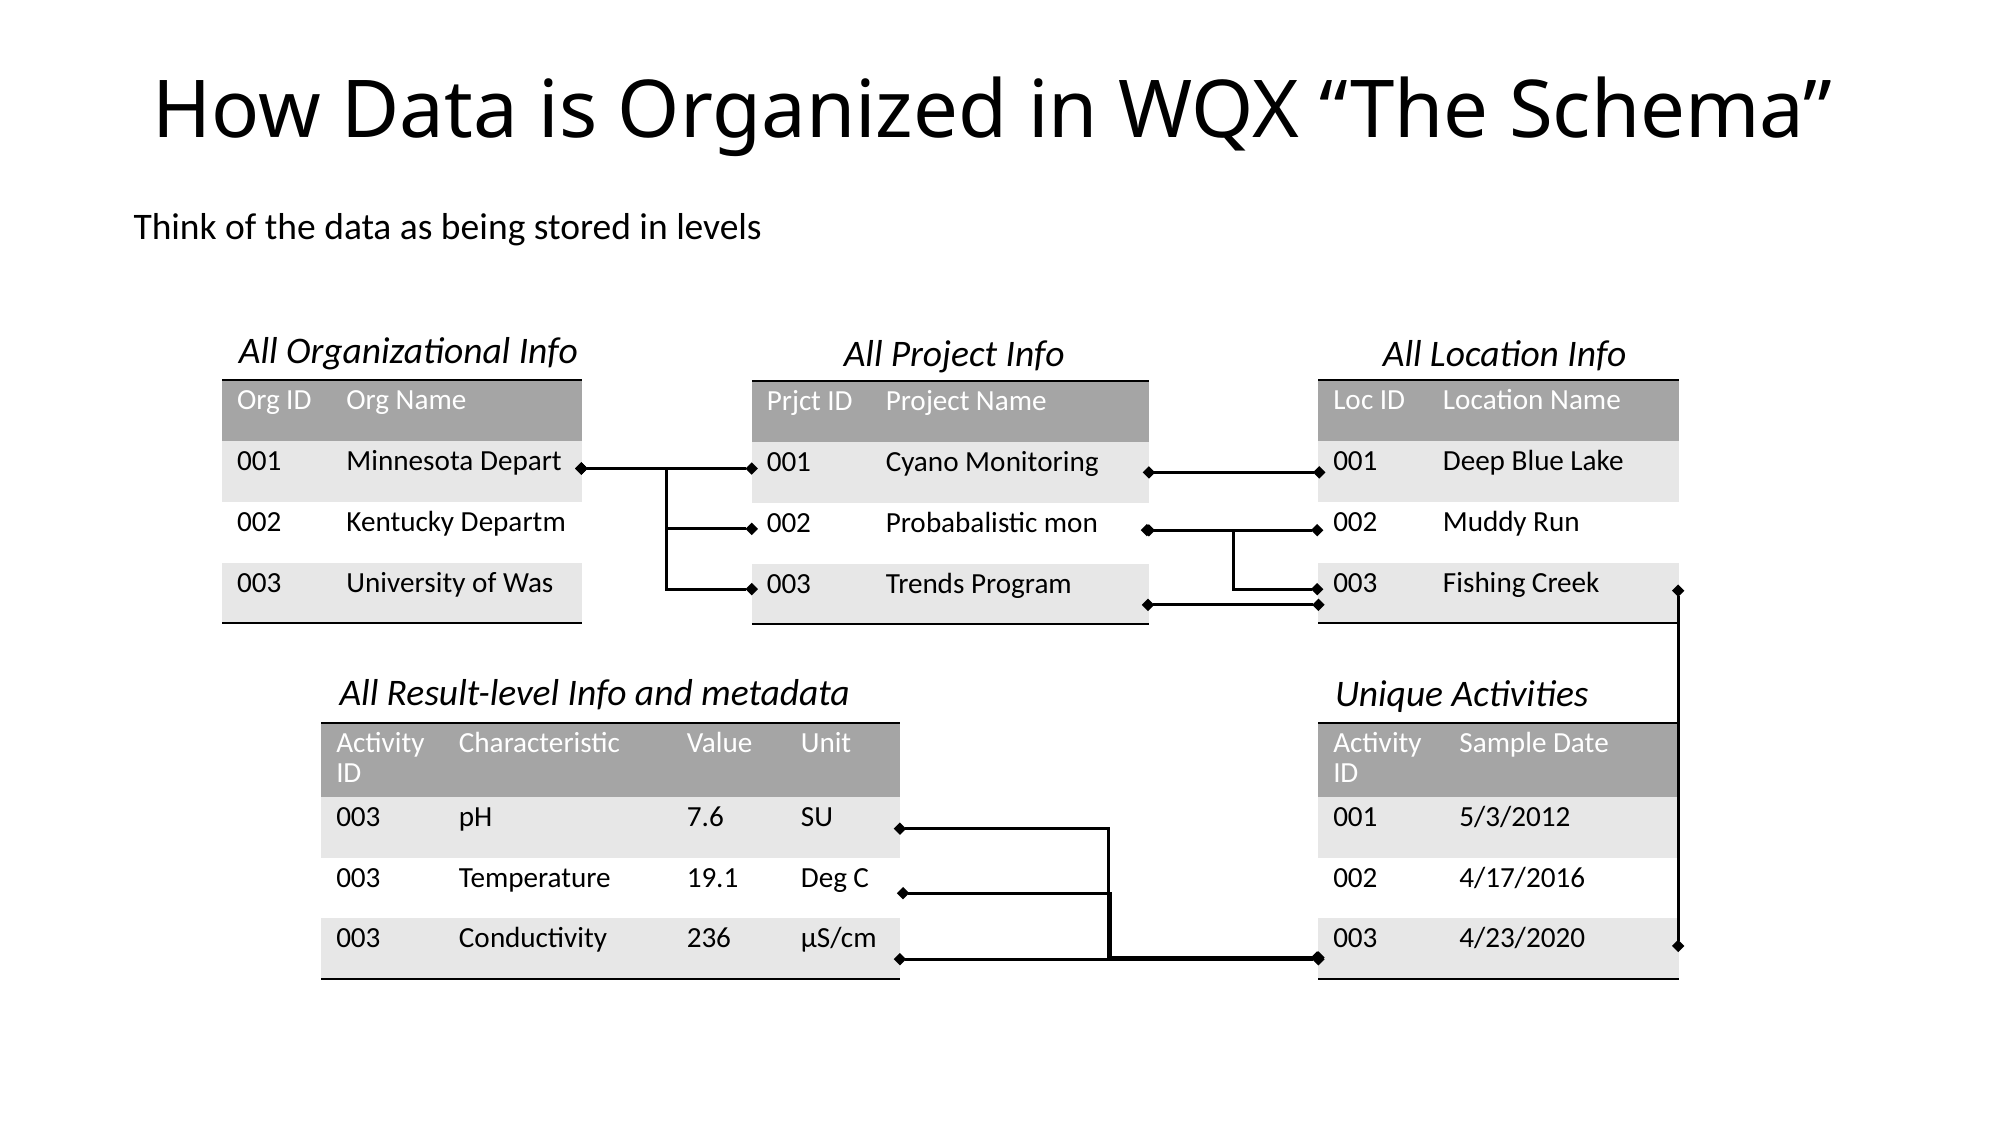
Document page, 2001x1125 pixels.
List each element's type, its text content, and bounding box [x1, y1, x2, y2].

table_header Characteristic [444, 724, 672, 797]
table_header Sample Date [1444, 724, 1677, 797]
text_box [899, 828, 1319, 960]
text_box Think of the data as being stored in levels [118, 194, 778, 255]
table_cell 001 [222, 441, 332, 502]
text_box All Result-level Info and metadata [324, 660, 865, 721]
table_header Org Name [332, 381, 582, 441]
table_cell Kentucky Departm [332, 502, 581, 563]
table_cell 7.6 [672, 797, 786, 858]
table_cell Conductivity [444, 918, 672, 978]
table_cell Muddy Run [1428, 502, 1679, 563]
table_cell 001 [1318, 441, 1428, 502]
table_cell 002 [752, 503, 871, 564]
table_header Unit [786, 724, 900, 797]
table_header Org ID [222, 381, 332, 441]
table_cell Trends Program [871, 564, 1149, 623]
table_cell 5/3/2012 [1444, 797, 1677, 858]
table_header Project Name [871, 382, 1149, 442]
table_cell Fishing Creek [1428, 563, 1679, 622]
table_cell 003 [1318, 563, 1428, 622]
table_header Prjct ID [752, 382, 871, 442]
table_header Activity ID [1318, 724, 1444, 797]
title How Data is Organized in WQX “The Schema” [137, 57, 1863, 166]
table_cell pH [444, 797, 672, 858]
table_cell Deg C [786, 858, 899, 918]
table_cell 236 [672, 918, 786, 978]
table_cell SU [786, 797, 900, 858]
table_cell 001 [1318, 797, 1444, 858]
table_cell 003 [1318, 918, 1444, 978]
text_box All Location Info [1368, 321, 1642, 382]
table_cell Deep Blue Lake [1428, 441, 1679, 502]
table_cell University of Was [332, 563, 582, 622]
text_box All Project Info [828, 321, 1080, 382]
text_box Unique Activities [1320, 661, 1604, 722]
table_cell 002 [1319, 858, 1444, 918]
table_header Loc ID [1318, 381, 1428, 441]
table_cell 003 [752, 564, 871, 623]
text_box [1148, 531, 1318, 590]
table_cell Minnesota Depart [332, 441, 582, 502]
table_header Value [672, 724, 786, 797]
table_cell Probabalistic mon [871, 503, 1149, 564]
table_cell 003 [321, 858, 444, 918]
table_cell Temperature [444, 858, 672, 918]
table_cell 001 [752, 442, 871, 503]
text_box All Organizational Info [224, 318, 593, 379]
table_cell 003 [321, 797, 444, 858]
table_cell 002 [1318, 502, 1428, 563]
table_header Location Name [1428, 381, 1679, 441]
table_cell 002 [222, 502, 332, 563]
table_cell 19.1 [672, 858, 786, 918]
table_cell µS/cm [786, 918, 900, 978]
table_cell Cyano Monitoring [871, 442, 1149, 503]
table_header Activity ID [321, 724, 444, 797]
table_cell 003 [222, 563, 332, 622]
table_cell 4/17/2016 [1444, 858, 1677, 918]
table_cell 4/23/2020 [1444, 918, 1679, 978]
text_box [581, 468, 752, 590]
table_cell 003 [321, 918, 444, 978]
